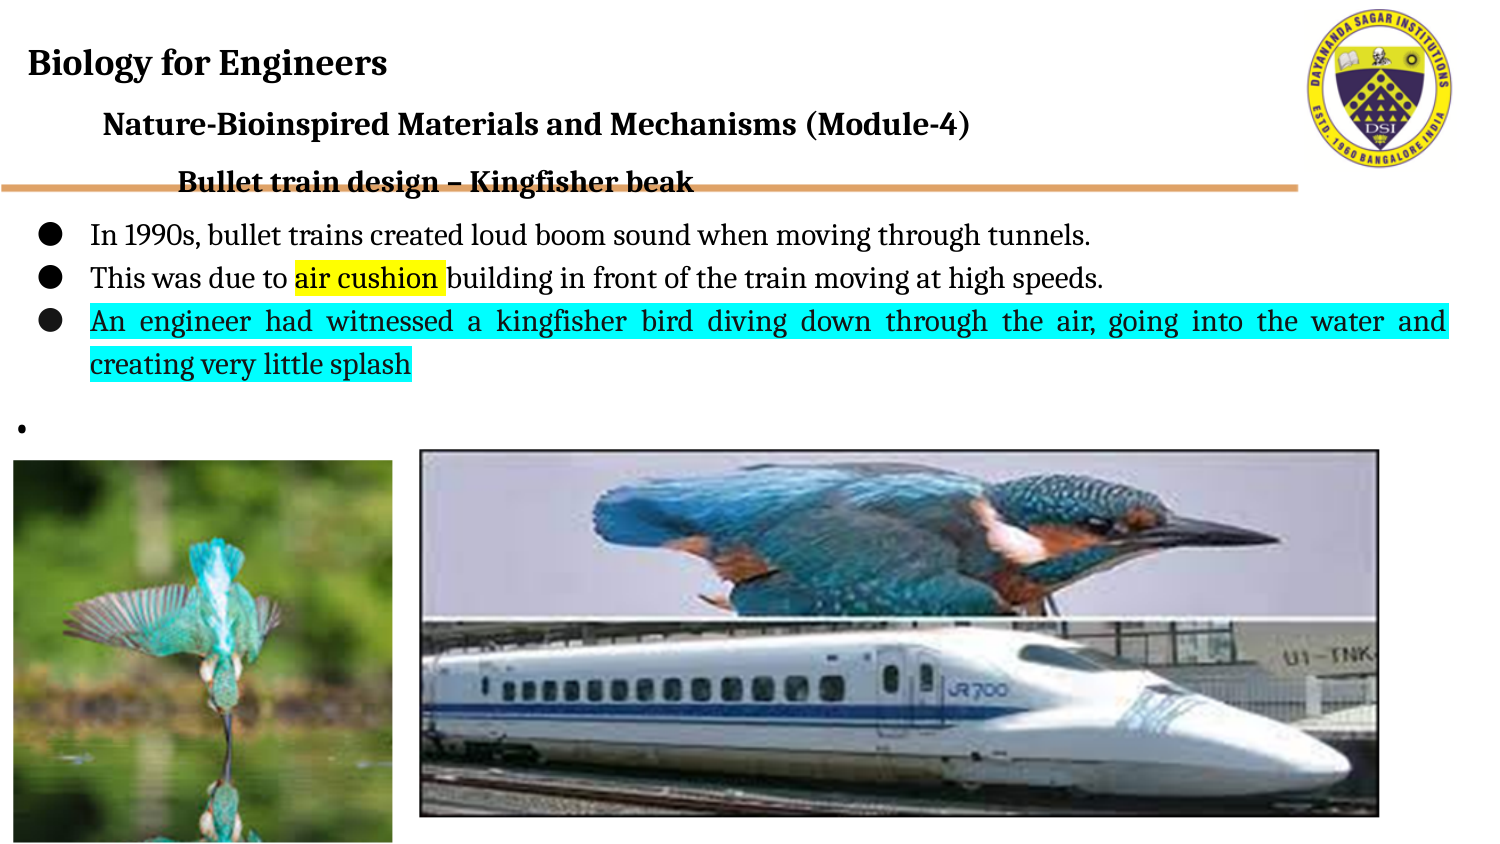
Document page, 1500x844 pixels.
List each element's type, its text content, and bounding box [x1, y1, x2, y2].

text_box Biology for Engineers Nature-Bioinspired Materials and Mechanisms (Module-4) Bullet train design – Kingfisher beak [12, 0, 1114, 182]
text_box In 1990s, bullet trains created loud boom sound when moving through tunnels. This was due to air cushion building in front of the train moving at high speeds. An engineer had witnessed a kingfisher bird diving down through the air, going into the water and creating very little splash • [0, 193, 1464, 460]
picture [417, 448, 1382, 819]
picture [1302, 8, 1459, 174]
picture [12, 459, 394, 844]
picture [0, 183, 1301, 194]
